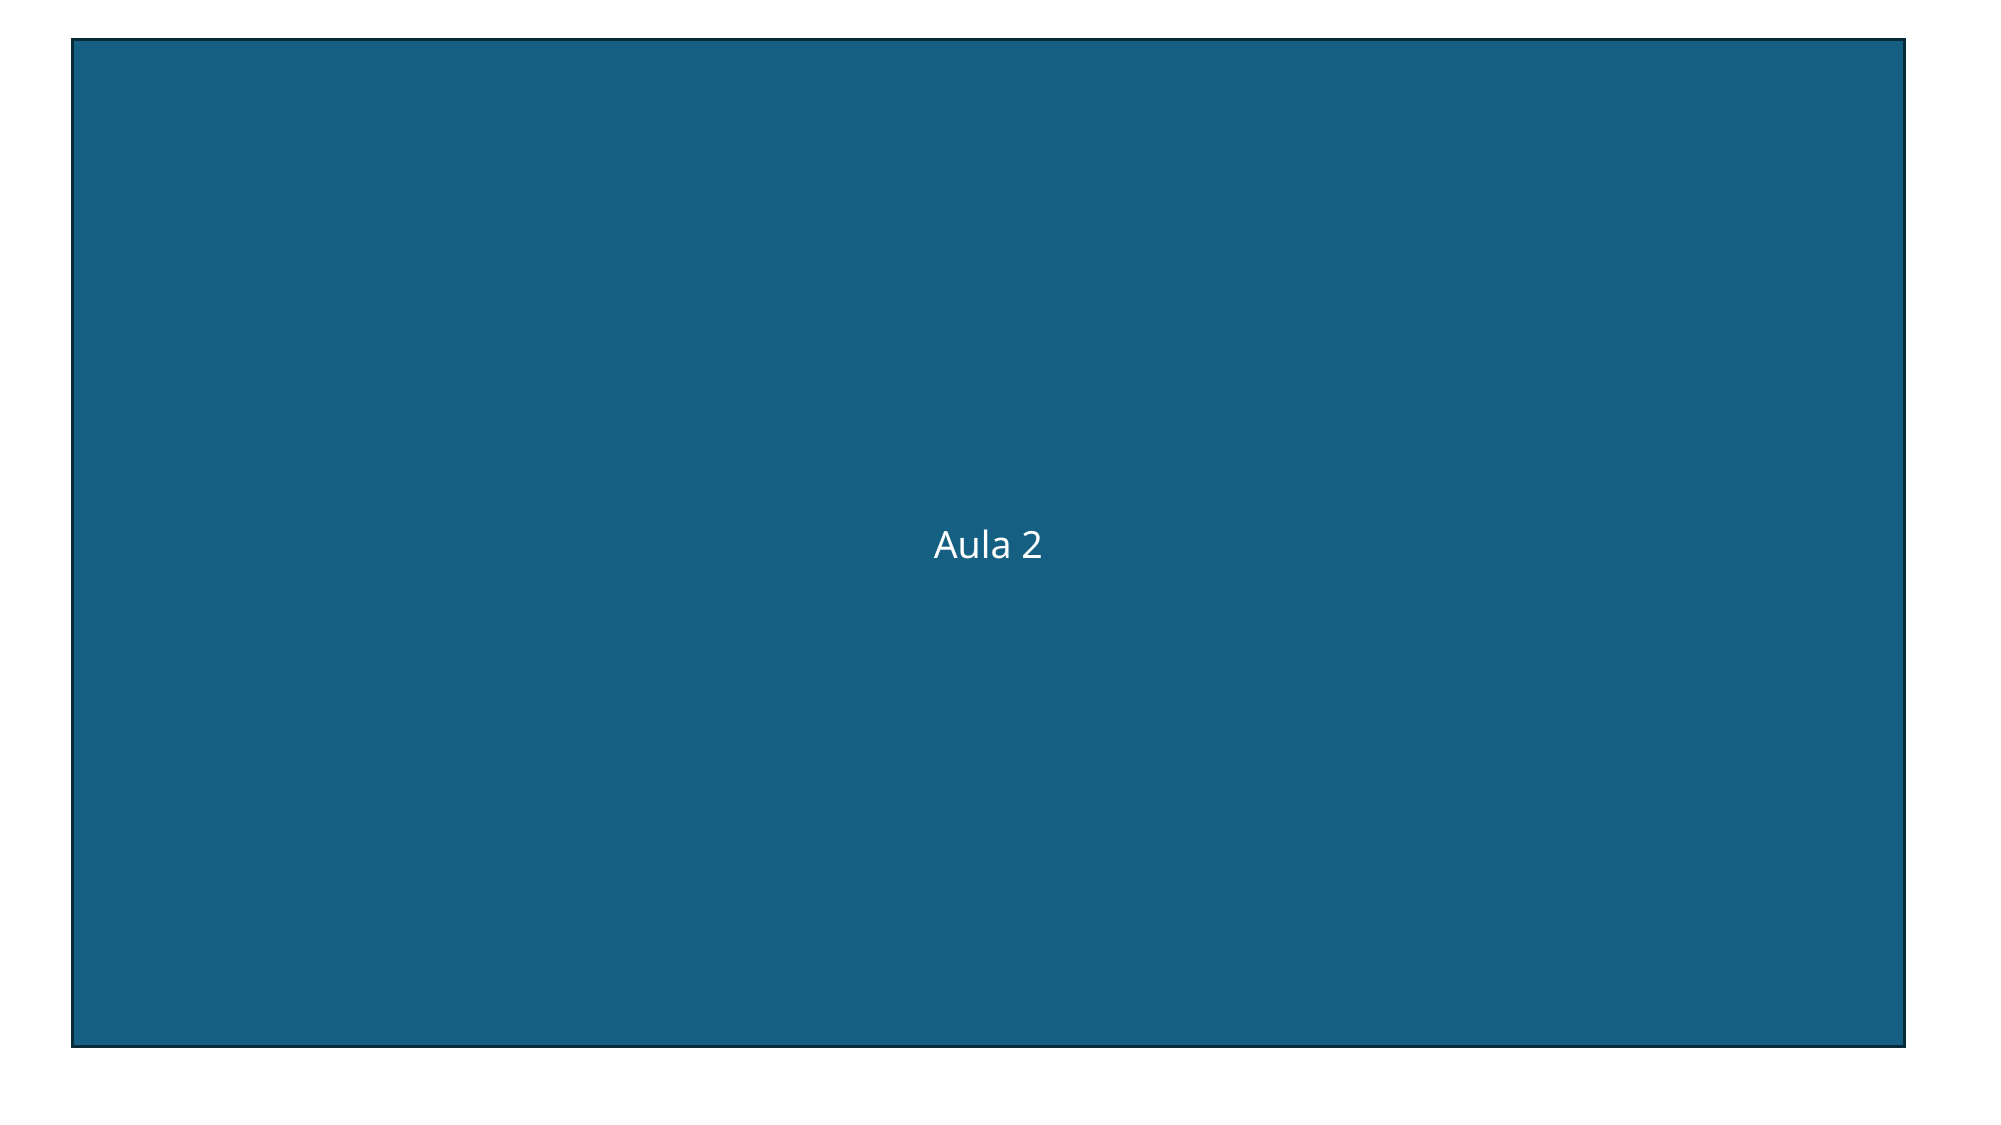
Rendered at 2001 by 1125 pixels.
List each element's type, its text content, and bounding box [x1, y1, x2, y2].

text_box Aula 2 [71, 38, 1906, 1048]
